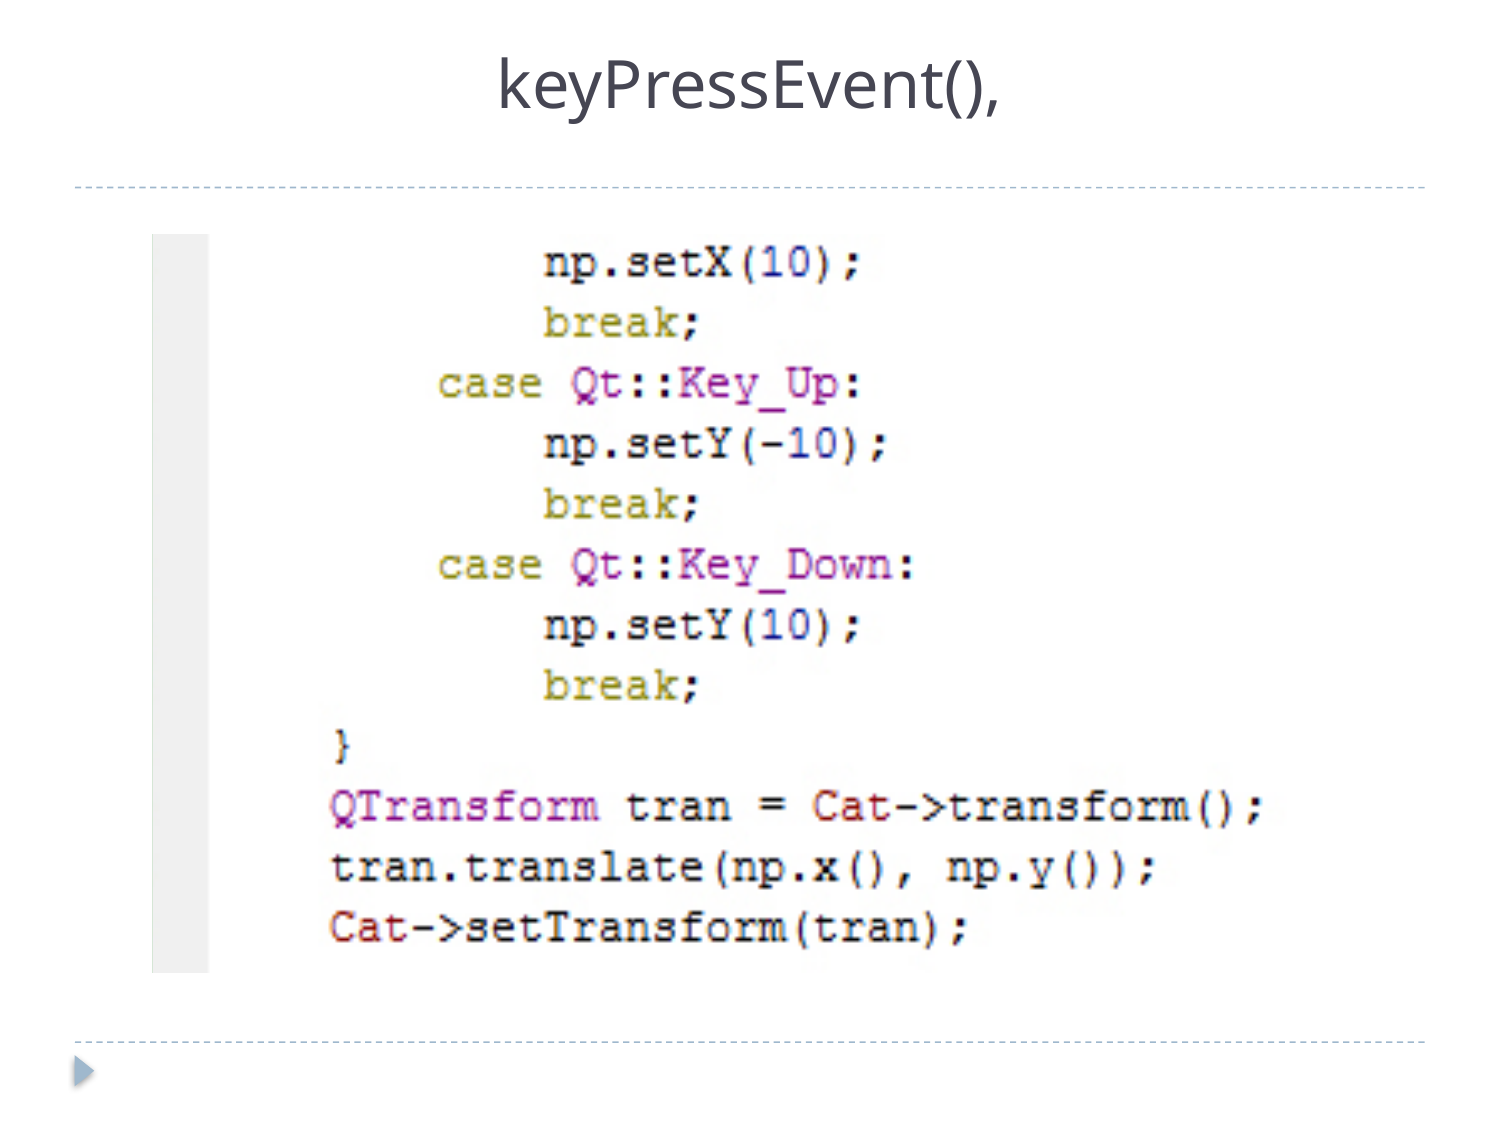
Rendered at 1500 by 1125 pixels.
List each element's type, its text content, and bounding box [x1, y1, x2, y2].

picture [152, 234, 1360, 973]
title keyPressEvent(), [75, 24, 1425, 129]
